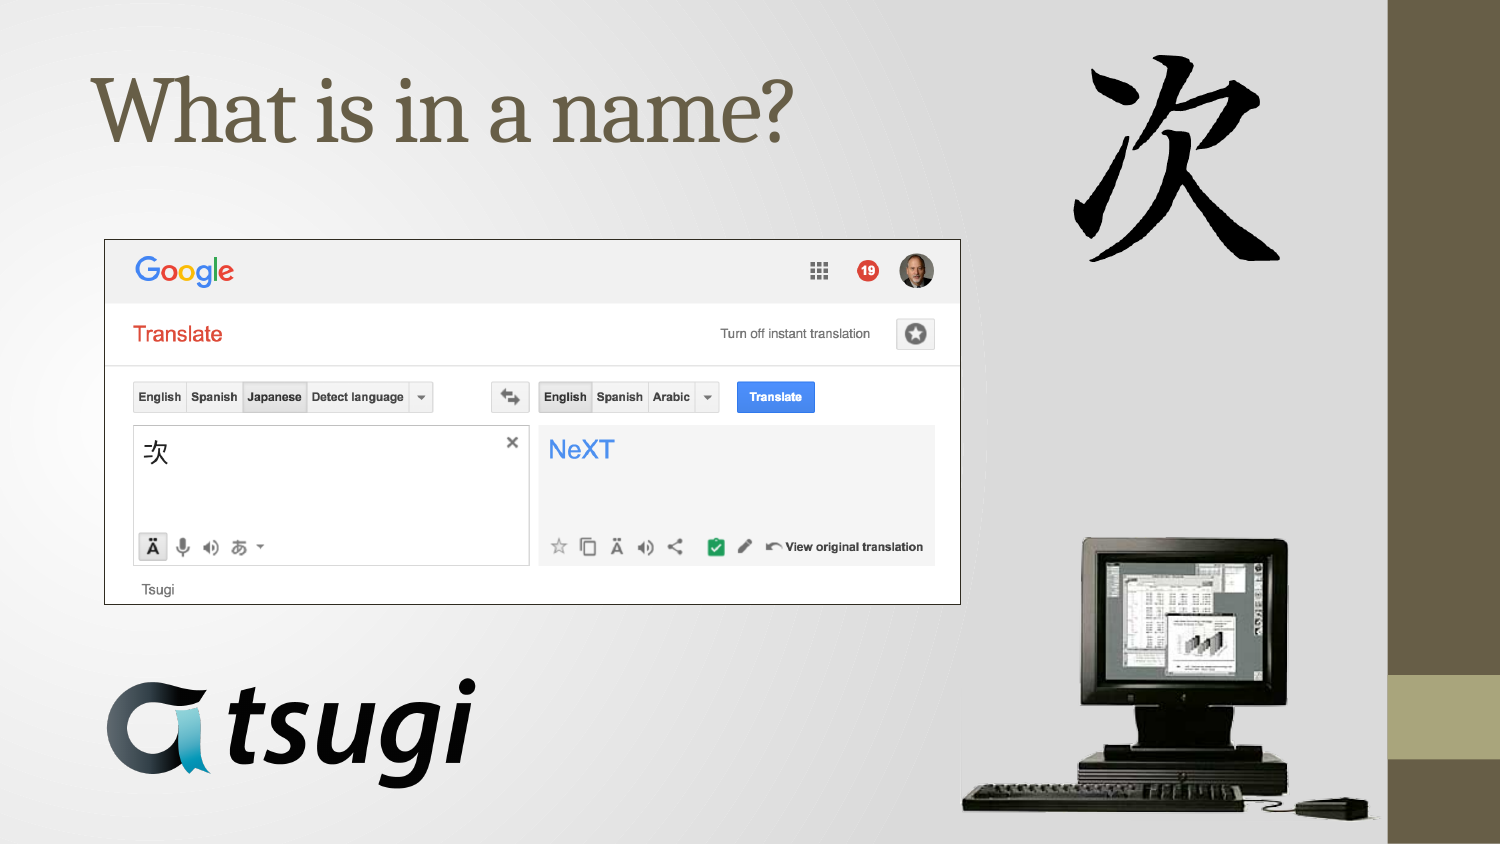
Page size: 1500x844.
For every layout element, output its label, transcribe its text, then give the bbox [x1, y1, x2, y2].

picture [104, 238, 1389, 823]
picture [104, 678, 477, 790]
picture [1059, 42, 1290, 274]
title What is in a name? [75, 33, 1325, 175]
